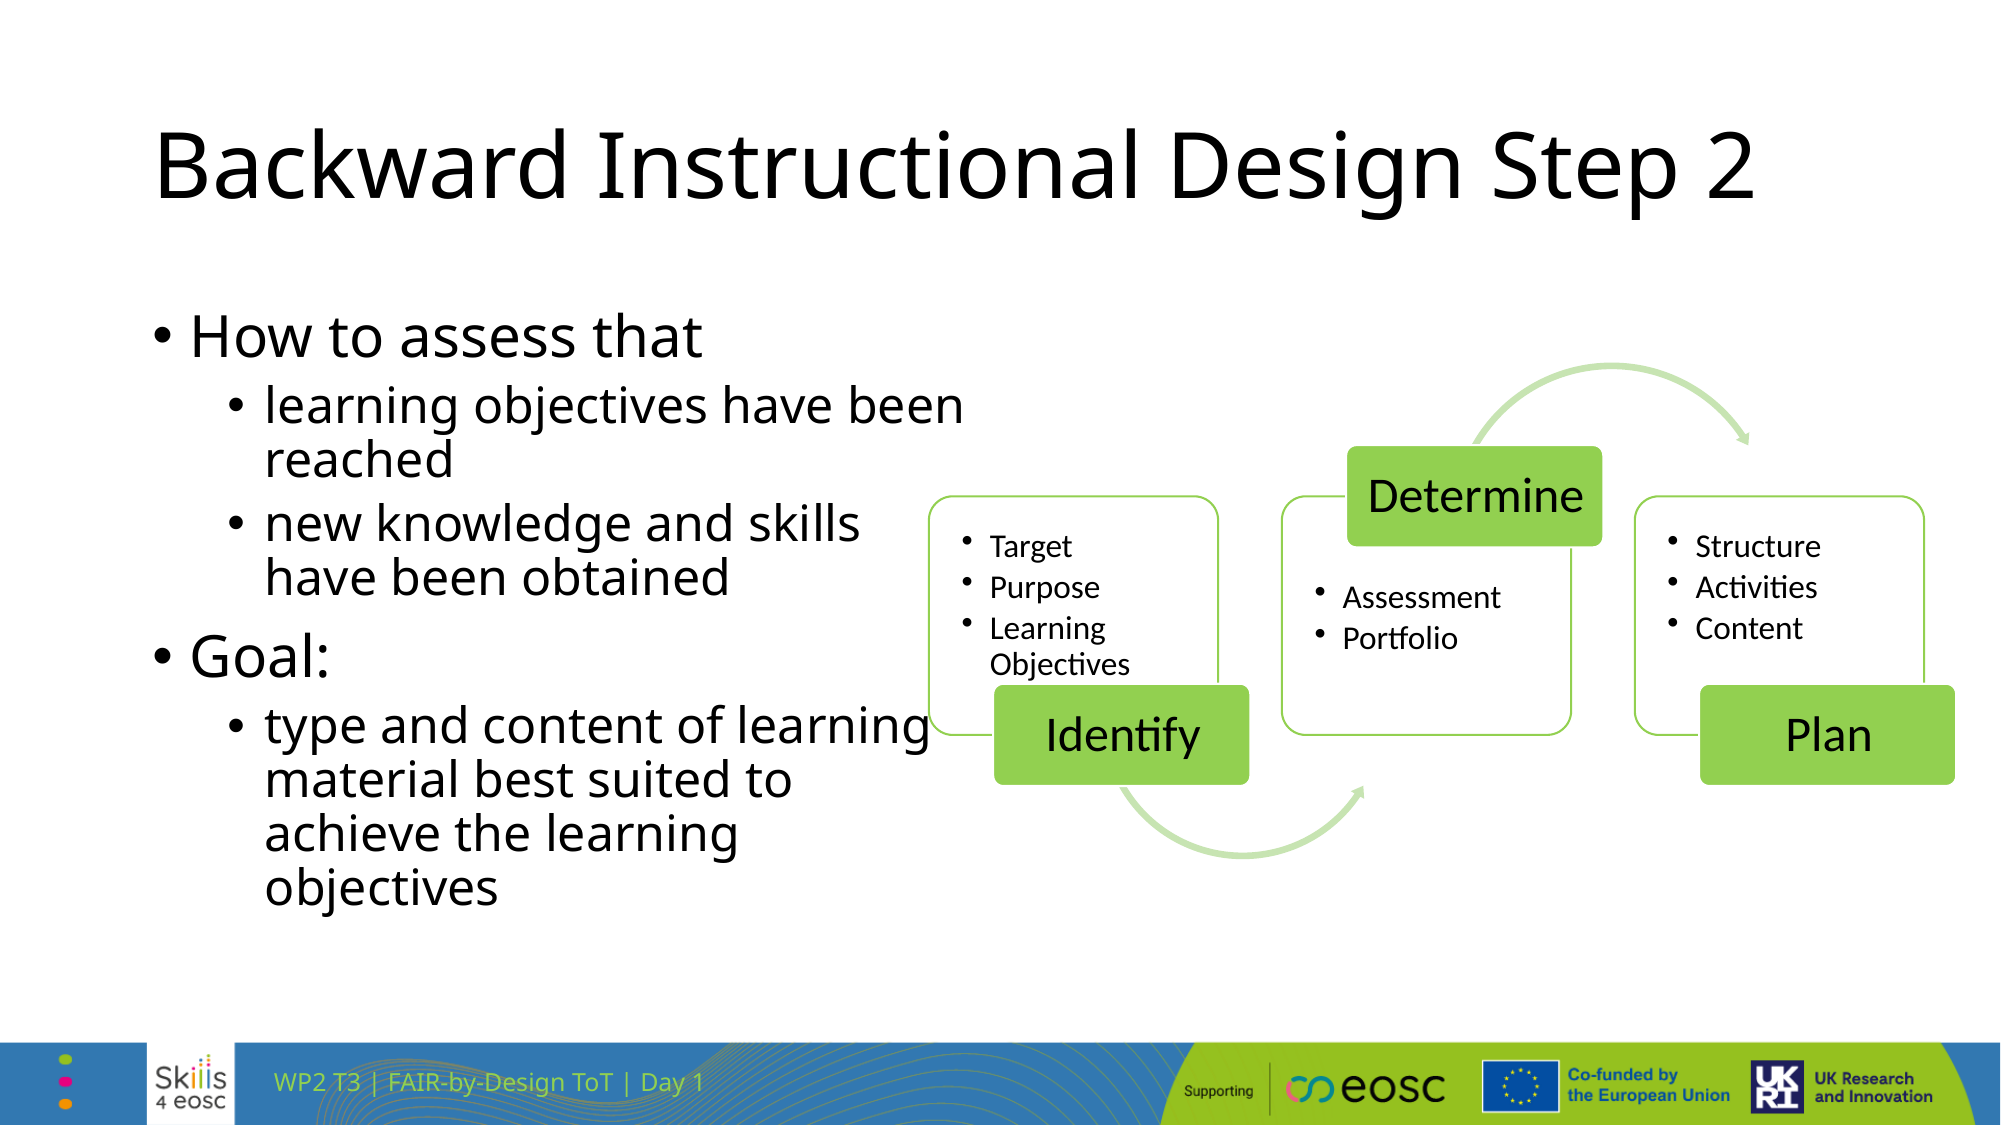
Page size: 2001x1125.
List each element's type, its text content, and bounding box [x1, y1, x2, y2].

list How to assess that learning objectives have been reached new knowledge and skills have been obtained Goal: type and content of learning material best suited to achieve the learning objectives [137, 299, 923, 1014]
picture [0, 0, 2001, 1125]
title Backward Instructional Design Step 2 [137, 59, 1863, 278]
footer WP2 T3 | FAIR-by-Design ToT | Day 1 [258, 1052, 1140, 1112]
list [928, 217, 1958, 1014]
